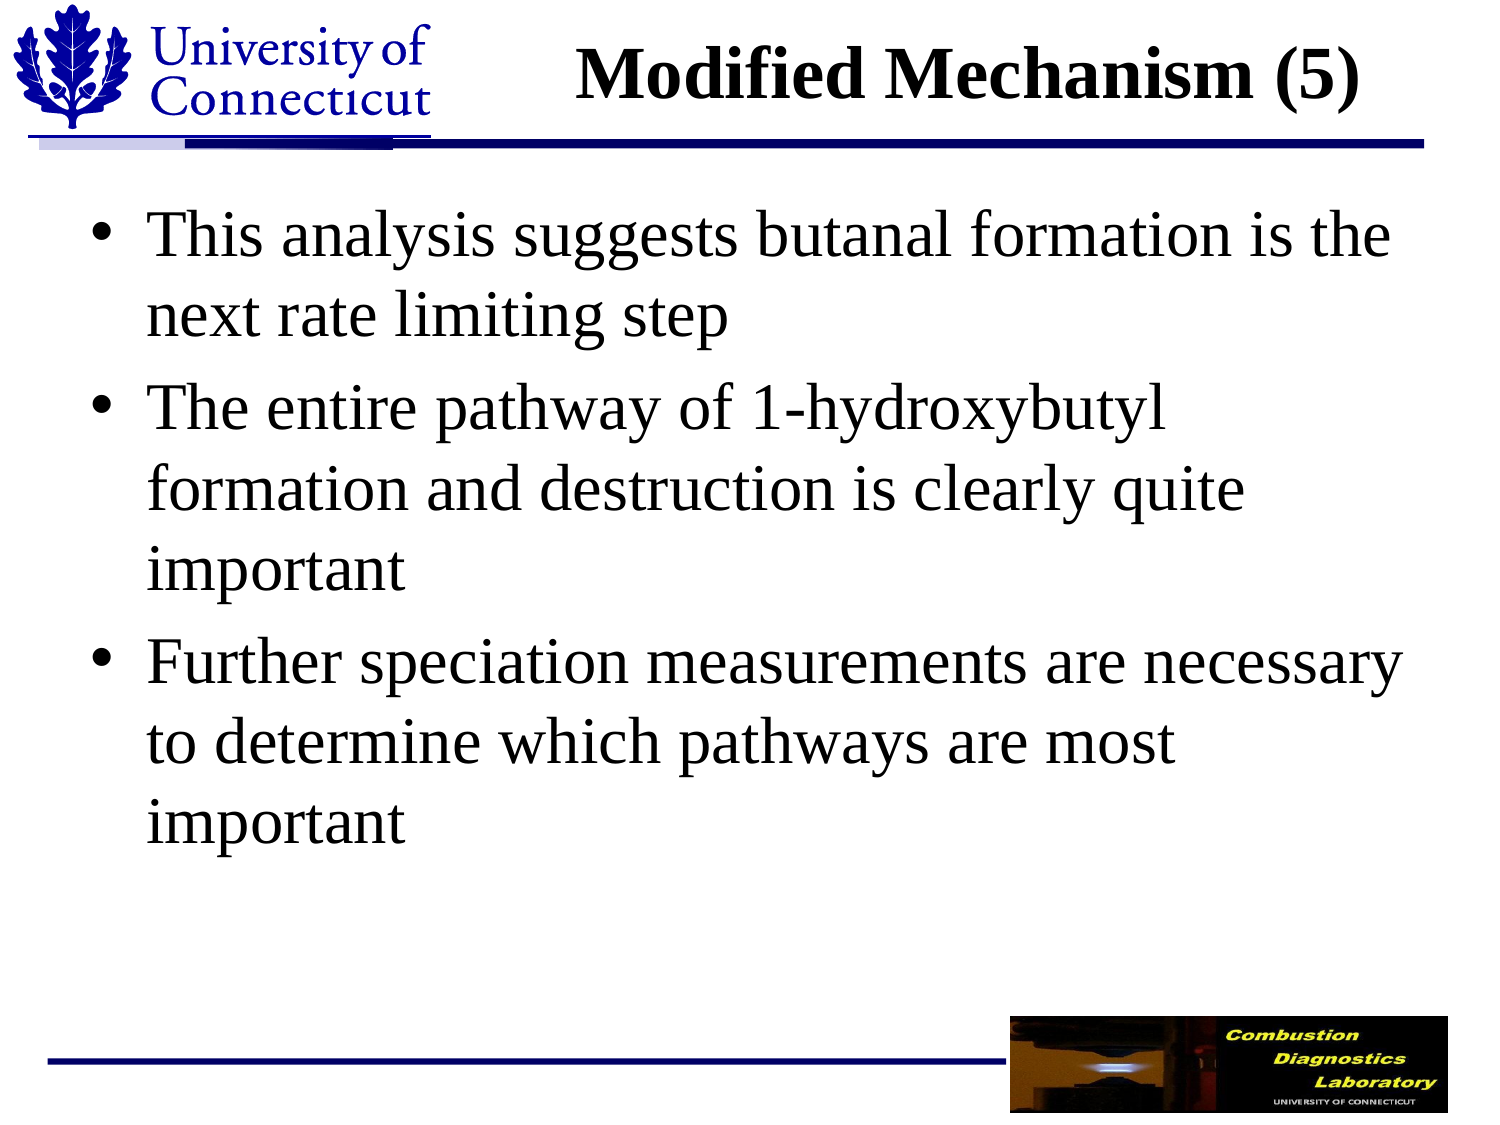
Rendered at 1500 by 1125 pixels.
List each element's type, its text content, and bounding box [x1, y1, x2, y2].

list This analysis suggests butanal formation is the next rate limiting step The entire pathway of 1-hydroxybutyl formation and destruction is clearly quite important Further speciation measurements are necessary to determine which pathways are most important [74, 182, 1426, 1001]
picture [1010, 1016, 1448, 1113]
picture [39, 138, 393, 150]
title Modified Mechanism (5) [437, 0, 1500, 138]
